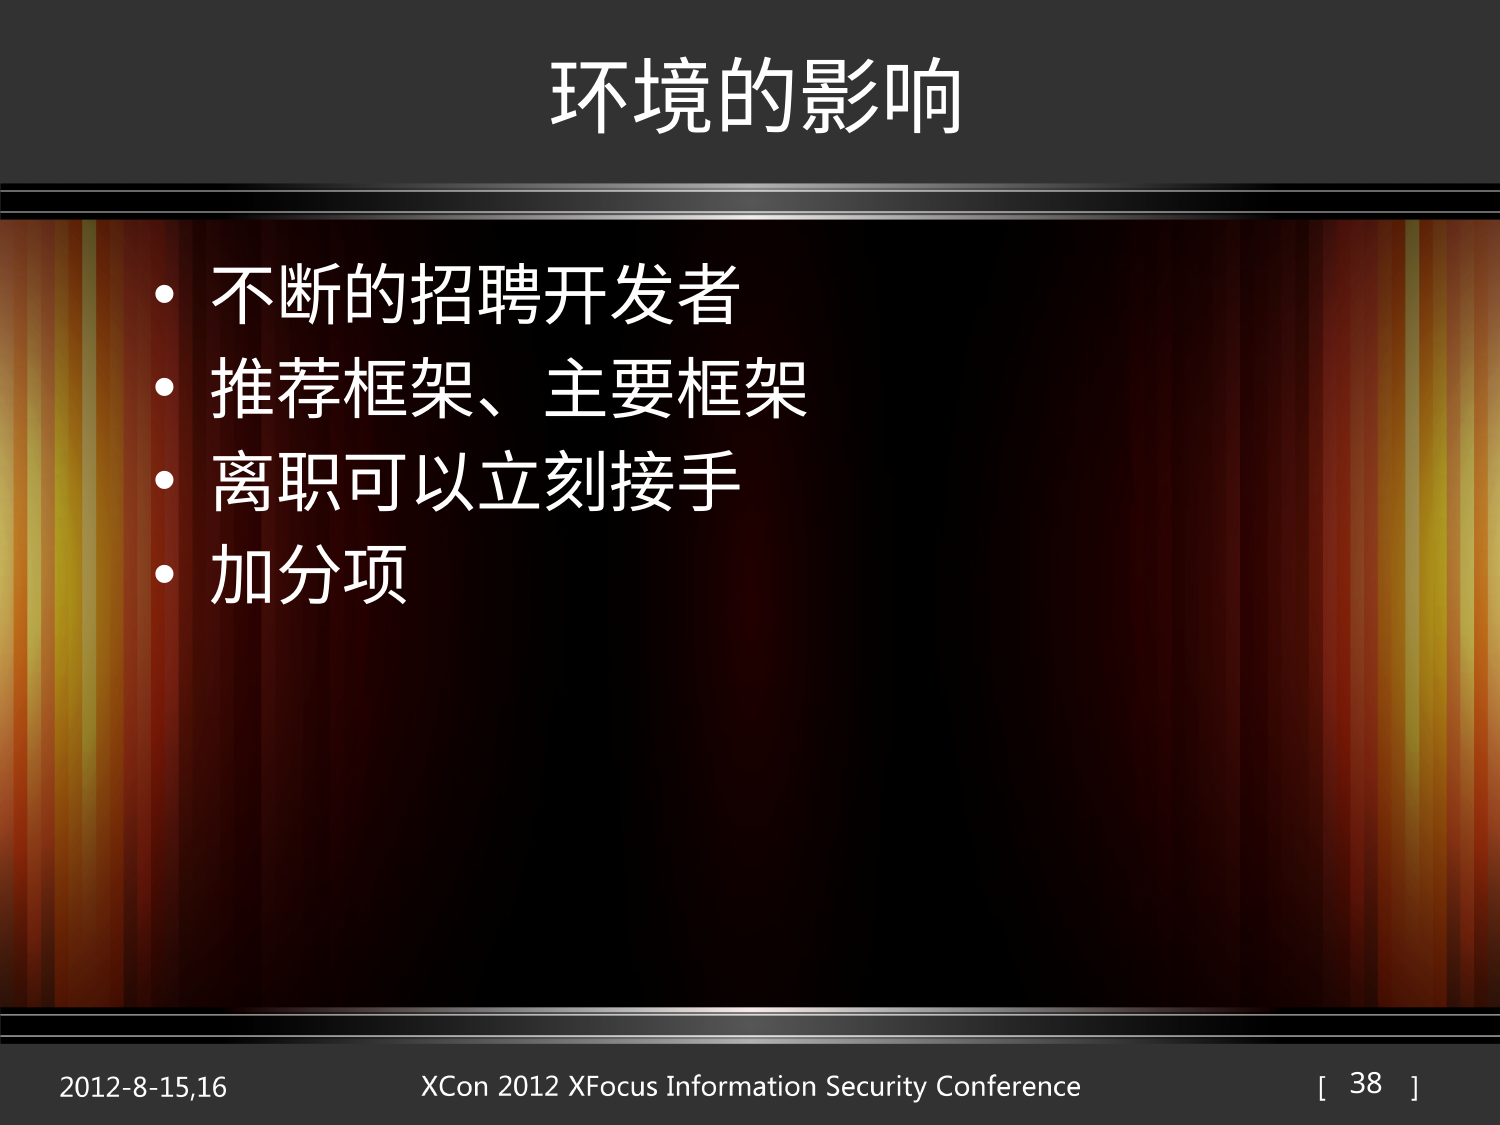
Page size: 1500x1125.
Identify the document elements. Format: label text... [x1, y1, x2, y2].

slide_number 38 [1325, 1054, 1408, 1114]
title 环境的影响 [138, 0, 1376, 188]
picture [0, 0, 1500, 1125]
list 不断的招聘开发者 推荐框架、主要框架 离职可以立刻接手 加分项 [138, 245, 1376, 988]
